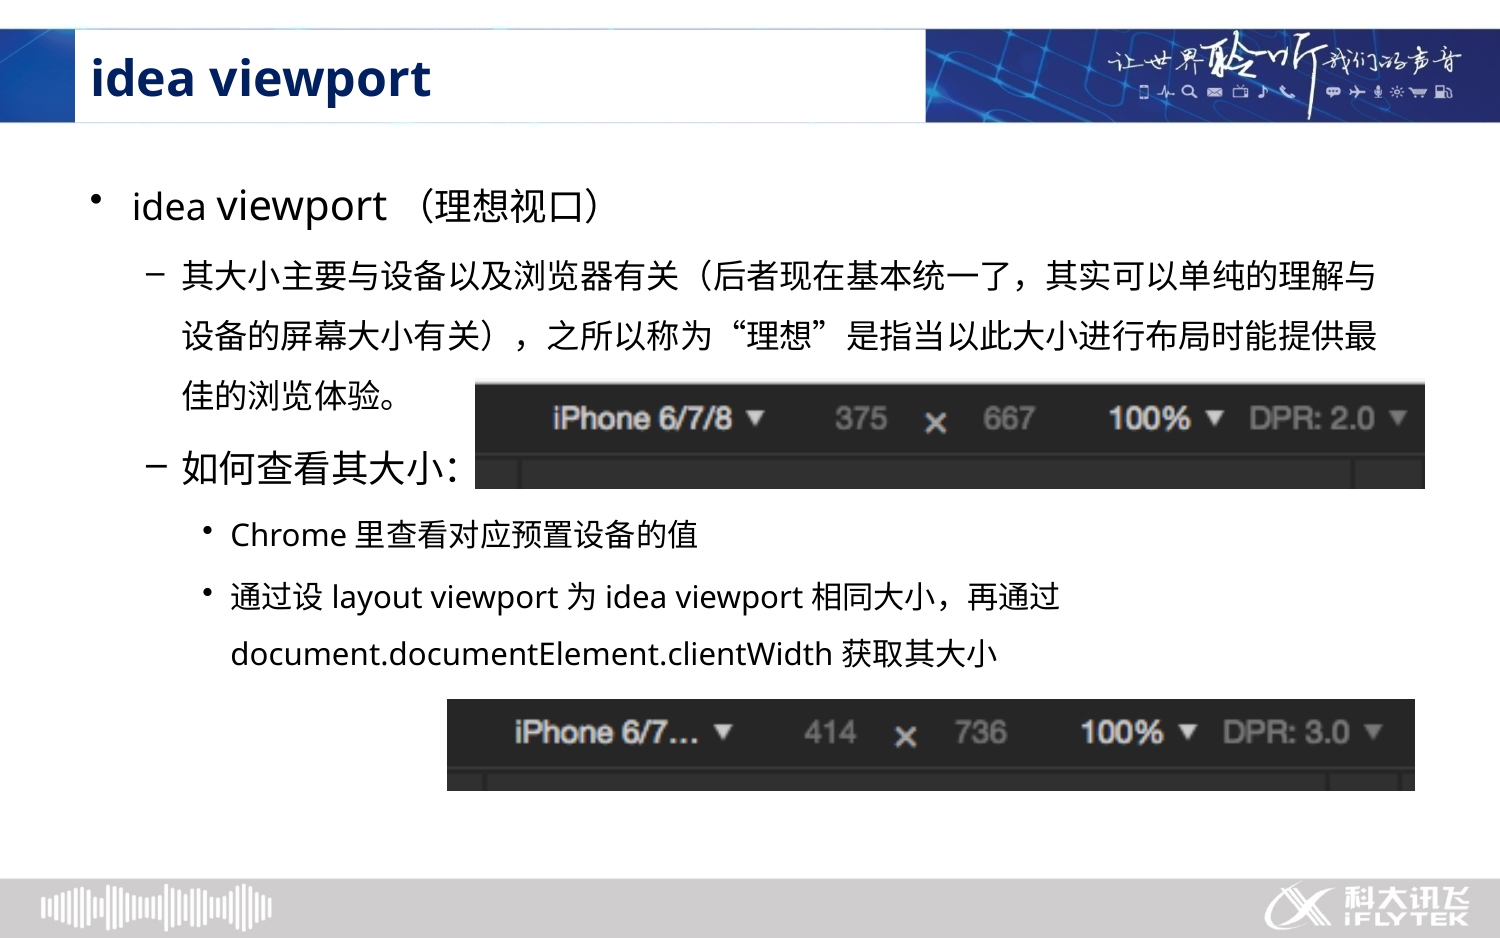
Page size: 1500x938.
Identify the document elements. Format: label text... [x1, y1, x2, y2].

list idea viewport（理想视口） 其大小主要与设备以及浏览器有关（后者现在基本统一了，其实可以单纯的理解与设备的屏幕大小有关），之所以称为“理想”是指当以此大小进行布局时能提供最佳的浏览体验。 如何查看其大小： Chrome里查看对应预置设备的值 通过设layout viewport为idea viewport相同大小，再通过document.documentElement.clientWidth获取其大小 [75, 146, 1425, 870]
picture [0, 0, 1500, 938]
title idea viewport [74, 29, 927, 123]
